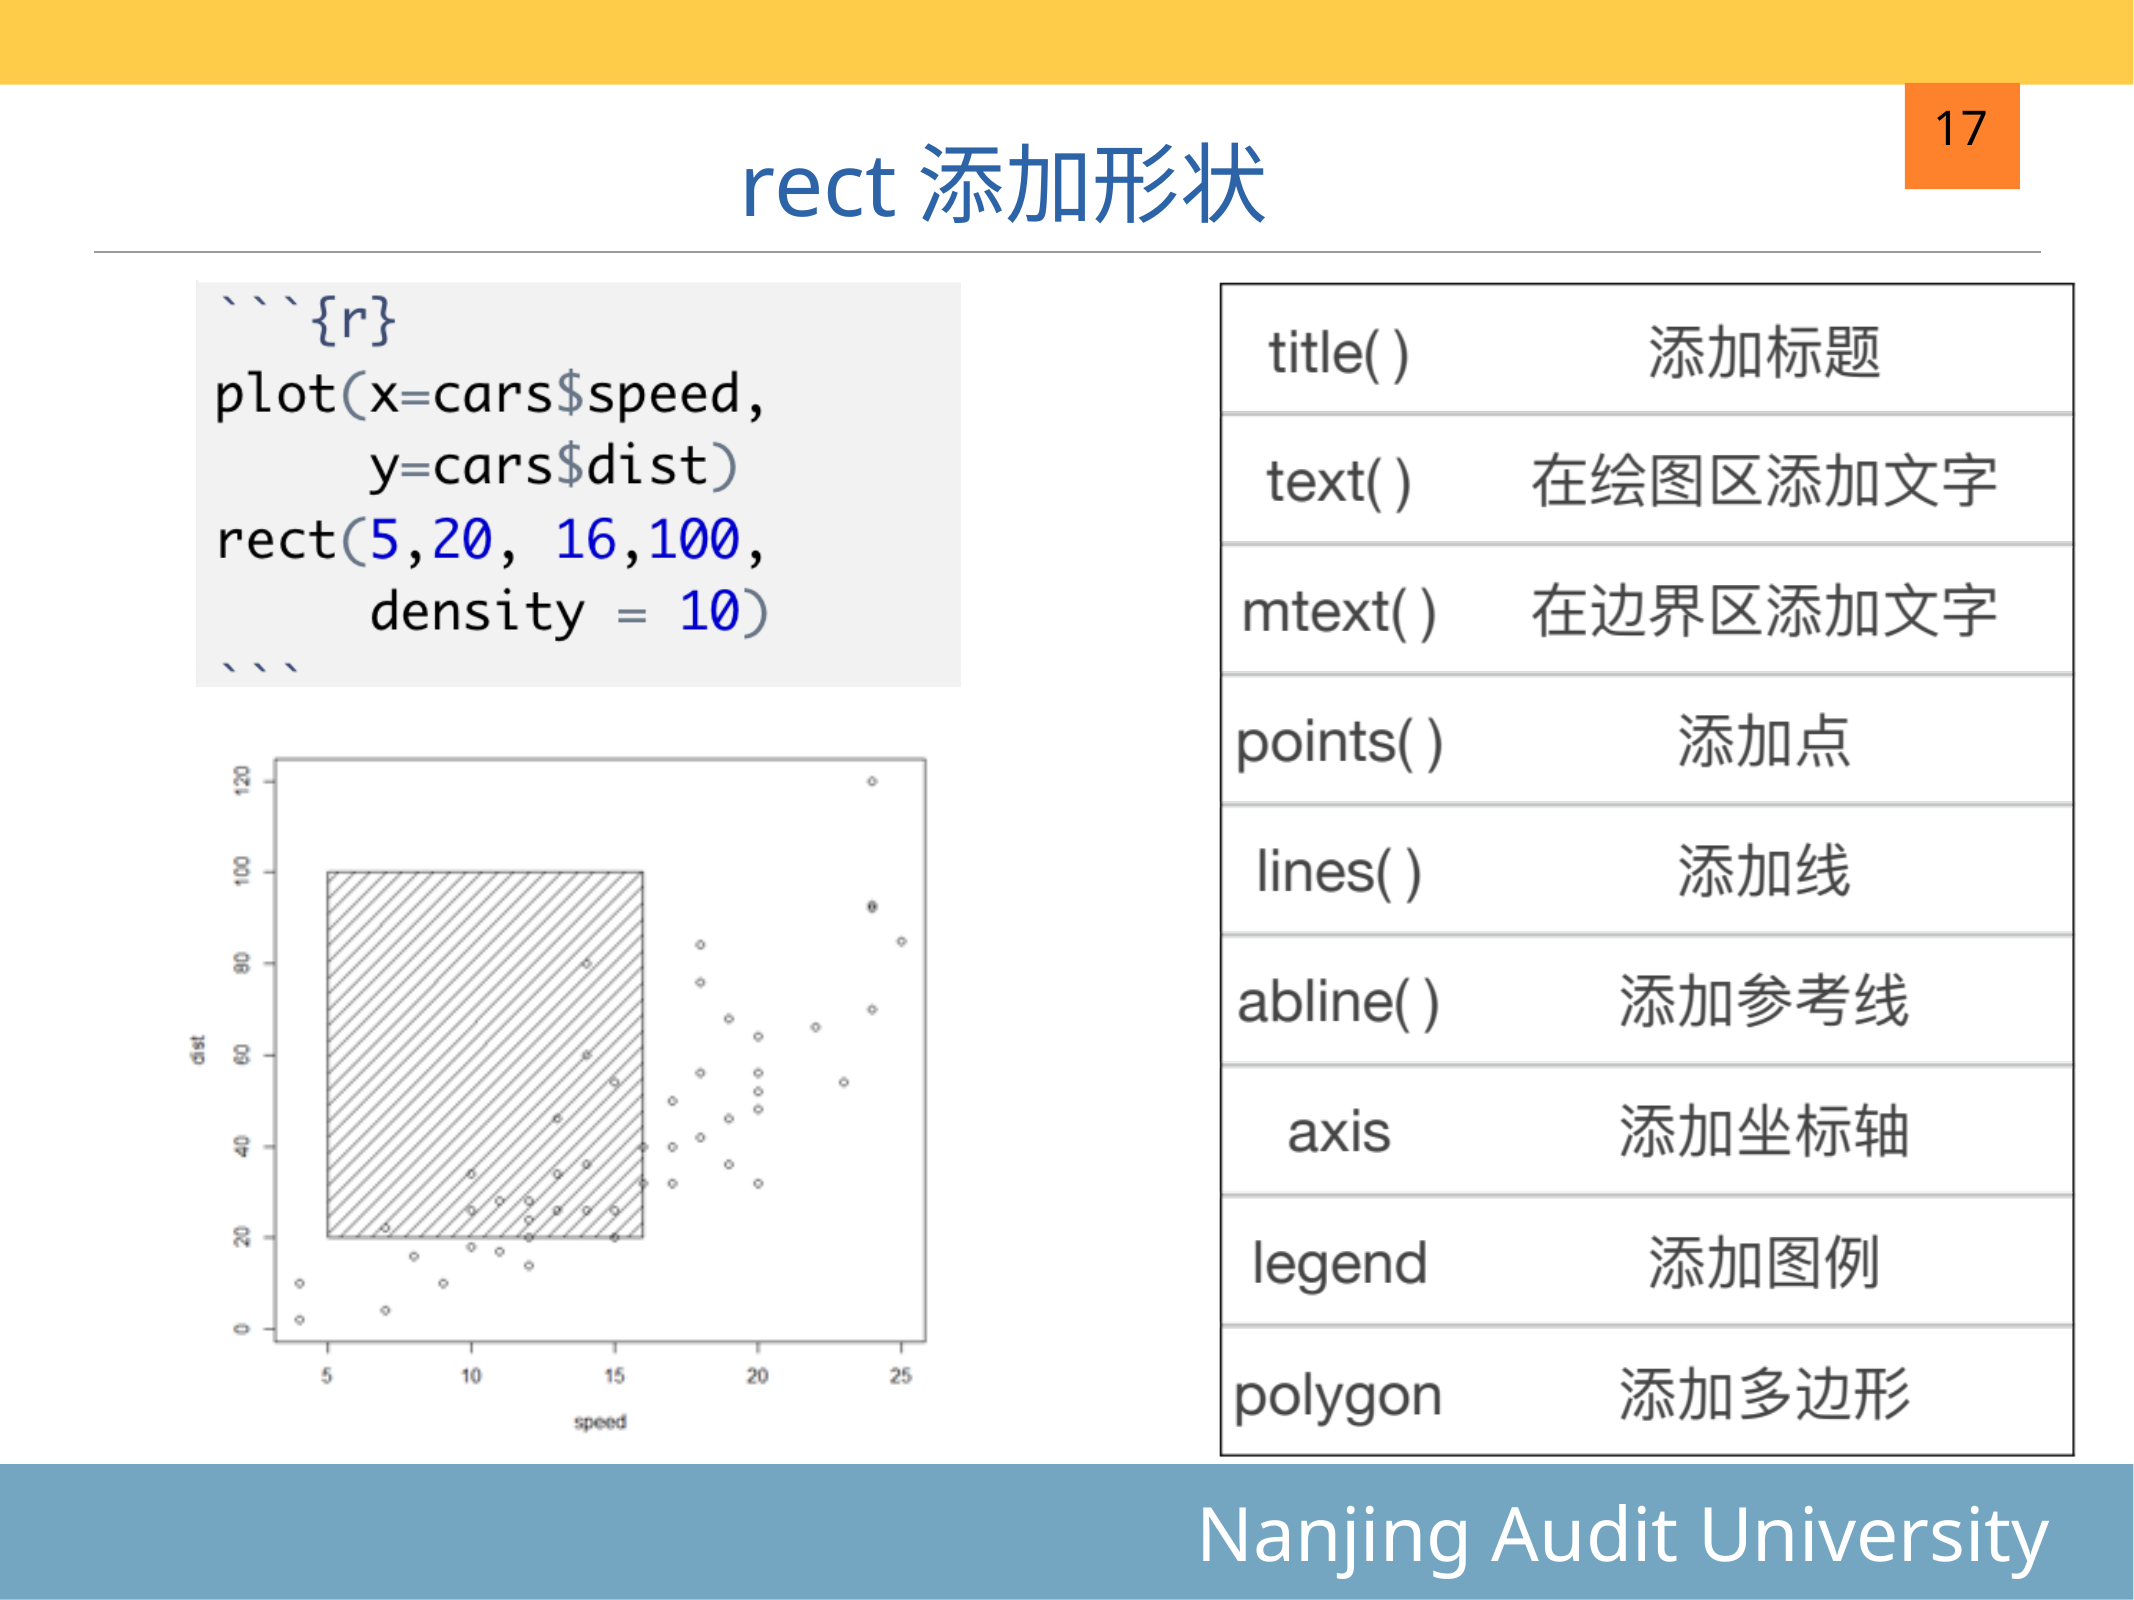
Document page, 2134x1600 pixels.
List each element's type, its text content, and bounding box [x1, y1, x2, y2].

slide_number 17 [1923, 96, 1997, 172]
title rect添加形状 [124, 92, 1884, 244]
picture [183, 280, 974, 1458]
picture [1216, 280, 2076, 1458]
